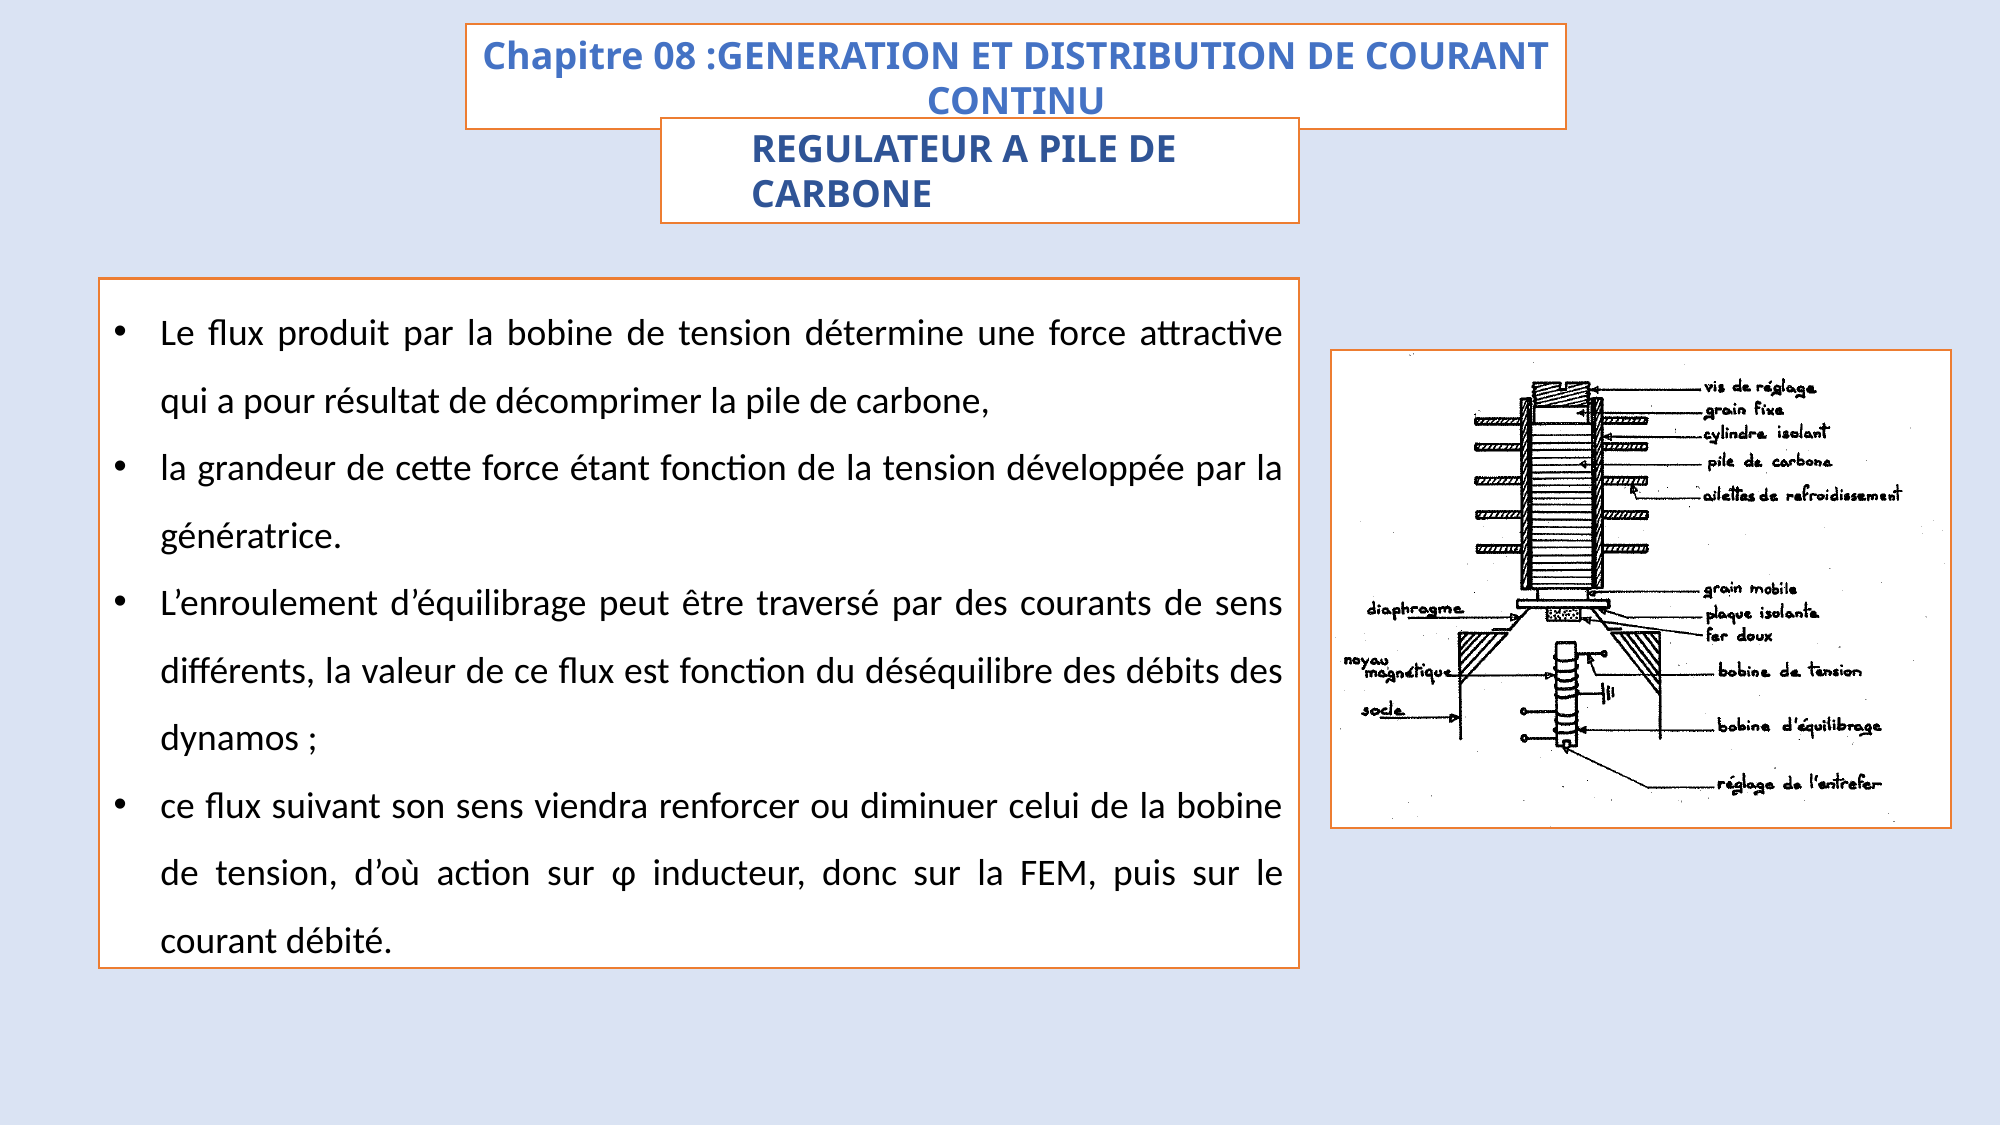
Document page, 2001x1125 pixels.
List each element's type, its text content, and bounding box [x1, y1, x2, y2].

text_box Le flux produit par la bobine de tension détermine une force attractive qui a pour résultat de décomprimer la pile de carbone, la grandeur de cette force étant fonction de la tension développée par la génératrice. L’enroulement d’équilibrage peut être traversé par des courants de sens différents, la valeur de ce flux est fonction du déséquilibre des débits des dynamos ; ce flux suivant son sens viendra renforcer ou diminuer celui de la bobine de tension, d’où action sur φ inducteur, donc sur la FEM, puis sur le courant débité. [98, 277, 1300, 969]
text_box Chapitre 08 :GENERATION ET DISTRIBUTION DE COURANT CONTINU [465, 23, 1567, 130]
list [1331, 350, 1950, 828]
text_box REGULATEUR A PILE DE CARBONE [660, 117, 1300, 224]
